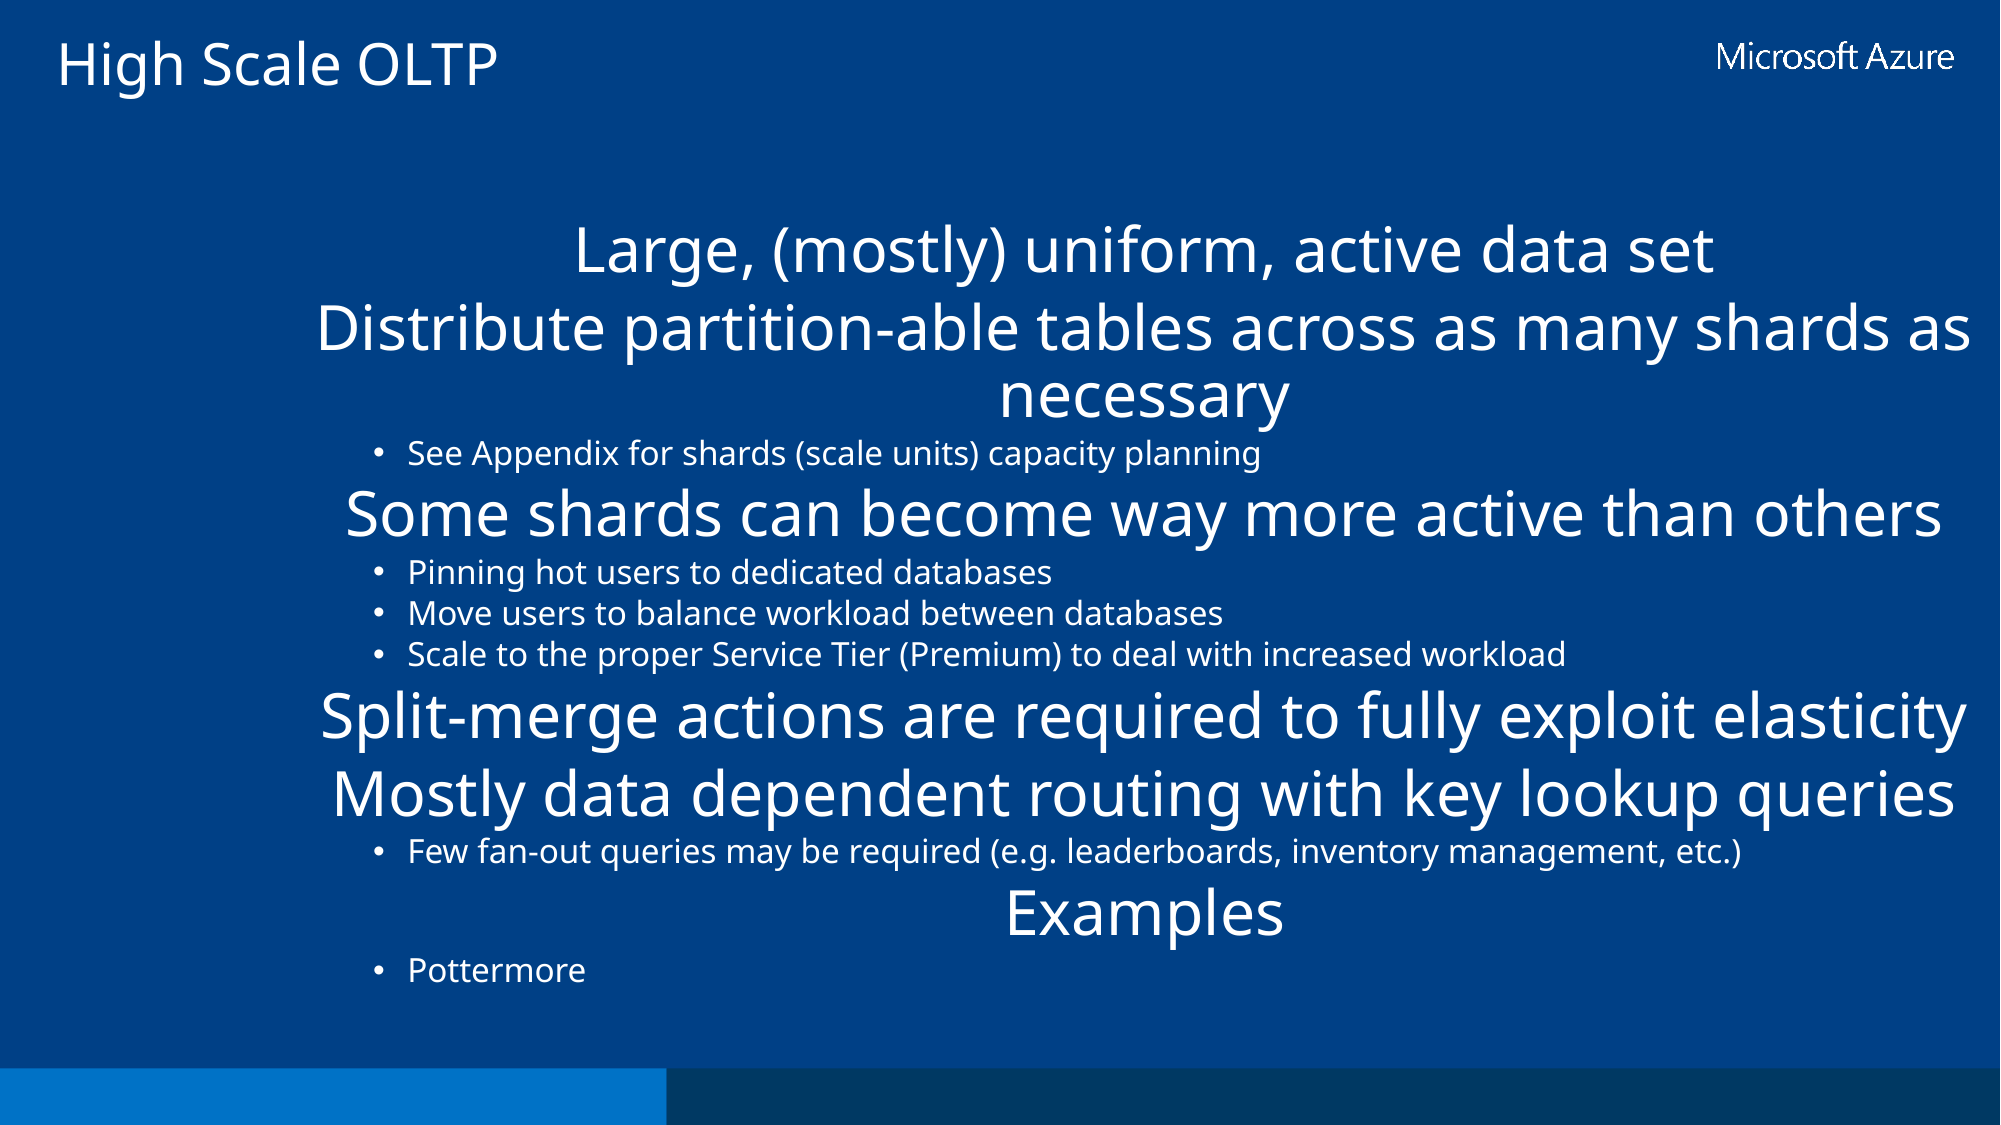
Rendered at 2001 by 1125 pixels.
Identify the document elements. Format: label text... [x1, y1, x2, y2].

list Large, (mostly) uniform, active data set Distribute partition-able tables across as many shards as necessary See Appendix for shards (scale units) capacity planning Some shards can become way more active than others Pinning hot users to dedicated databases Move users to balance workload between databases Scale to the proper Service Tier (Premium) to deal with increased workload Split-merge actions are required to fully exploit elasticity Mostly data dependent routing with key lookup queries Few fan-out queries may be required (e.g. leaderboards, inventory management, etc.) Examples Pottermore [290, 195, 2000, 1014]
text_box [0, 1068, 2000, 1125]
title High Scale OLTP [0, 0, 2000, 134]
